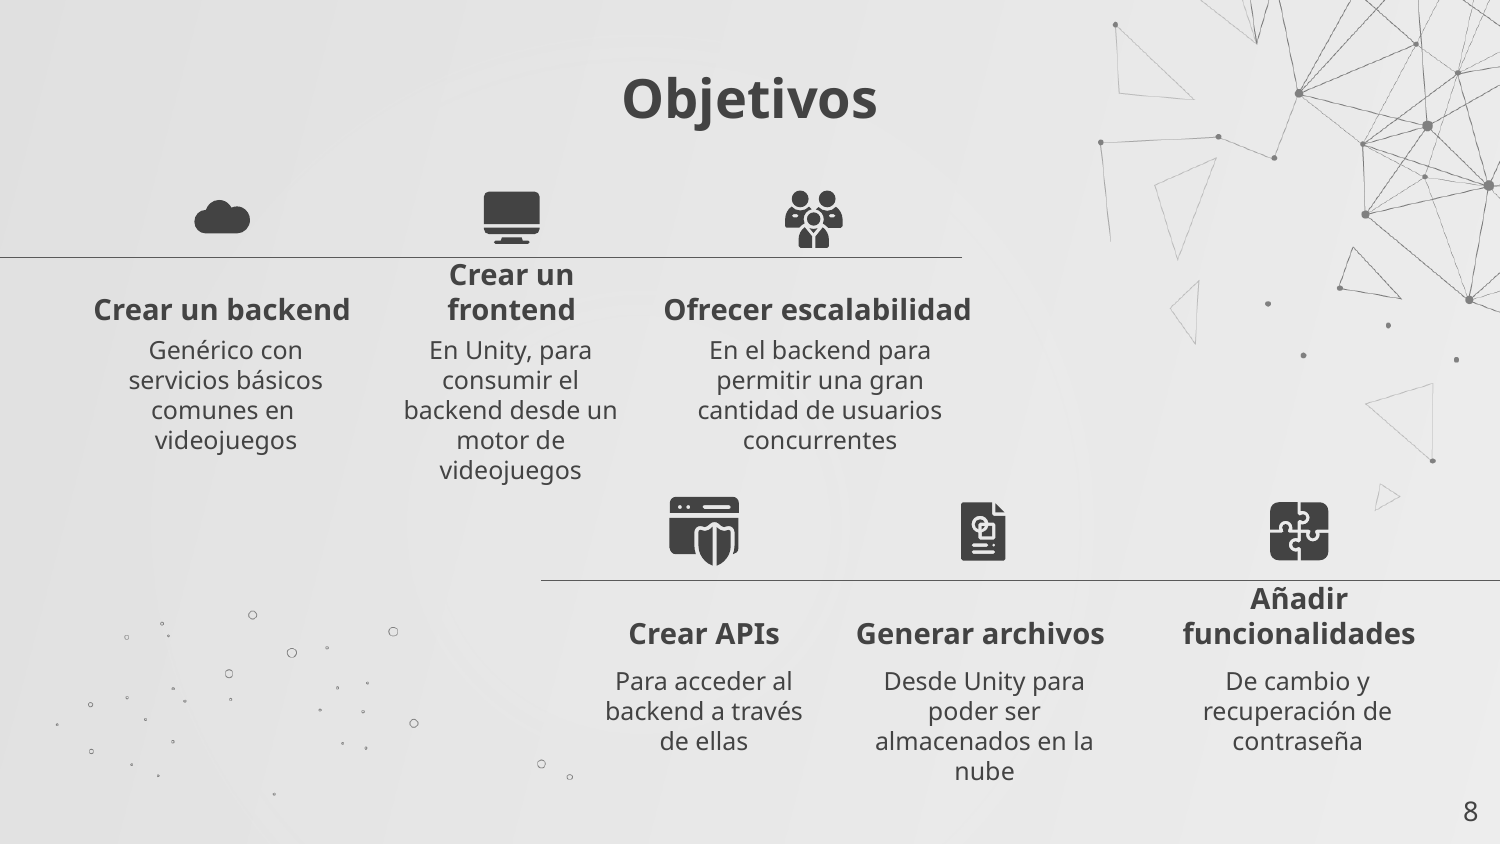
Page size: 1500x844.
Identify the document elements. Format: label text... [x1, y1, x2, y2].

subtitle Genérico con servicios básicos comunes en videojuegos [92, 319, 360, 485]
title Ofrecer escalabilidad [644, 271, 992, 342]
title Crear un backend [76, 271, 365, 342]
subtitle Desde Unity para poder ser almacenados en la nube [855, 650, 1114, 816]
subtitle En el backend para permitir una gran cantidad de usuarios concurrentes [674, 319, 967, 485]
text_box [960, 501, 1006, 561]
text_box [669, 496, 740, 567]
picture [0, 144, 1500, 844]
subtitle En Unity, para consumir el backend desde un motor de videojuegos [377, 319, 645, 485]
title Objetivos [0, 61, 1500, 144]
slide_number ‹#› [1403, 779, 1494, 844]
subtitle Para acceder al backend a través de ellas [582, 650, 826, 816]
subtitle De cambio y recuperación de contraseña [1143, 650, 1452, 816]
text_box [1269, 501, 1329, 561]
title Crear APIs [558, 594, 834, 665]
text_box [784, 190, 843, 249]
title Añadir funcionalidades [1119, 594, 1479, 665]
title Crear un frontend [365, 271, 644, 342]
text_box [194, 199, 250, 234]
picture [0, 0, 1500, 61]
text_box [483, 191, 540, 245]
title Generar archivos [834, 594, 1127, 666]
